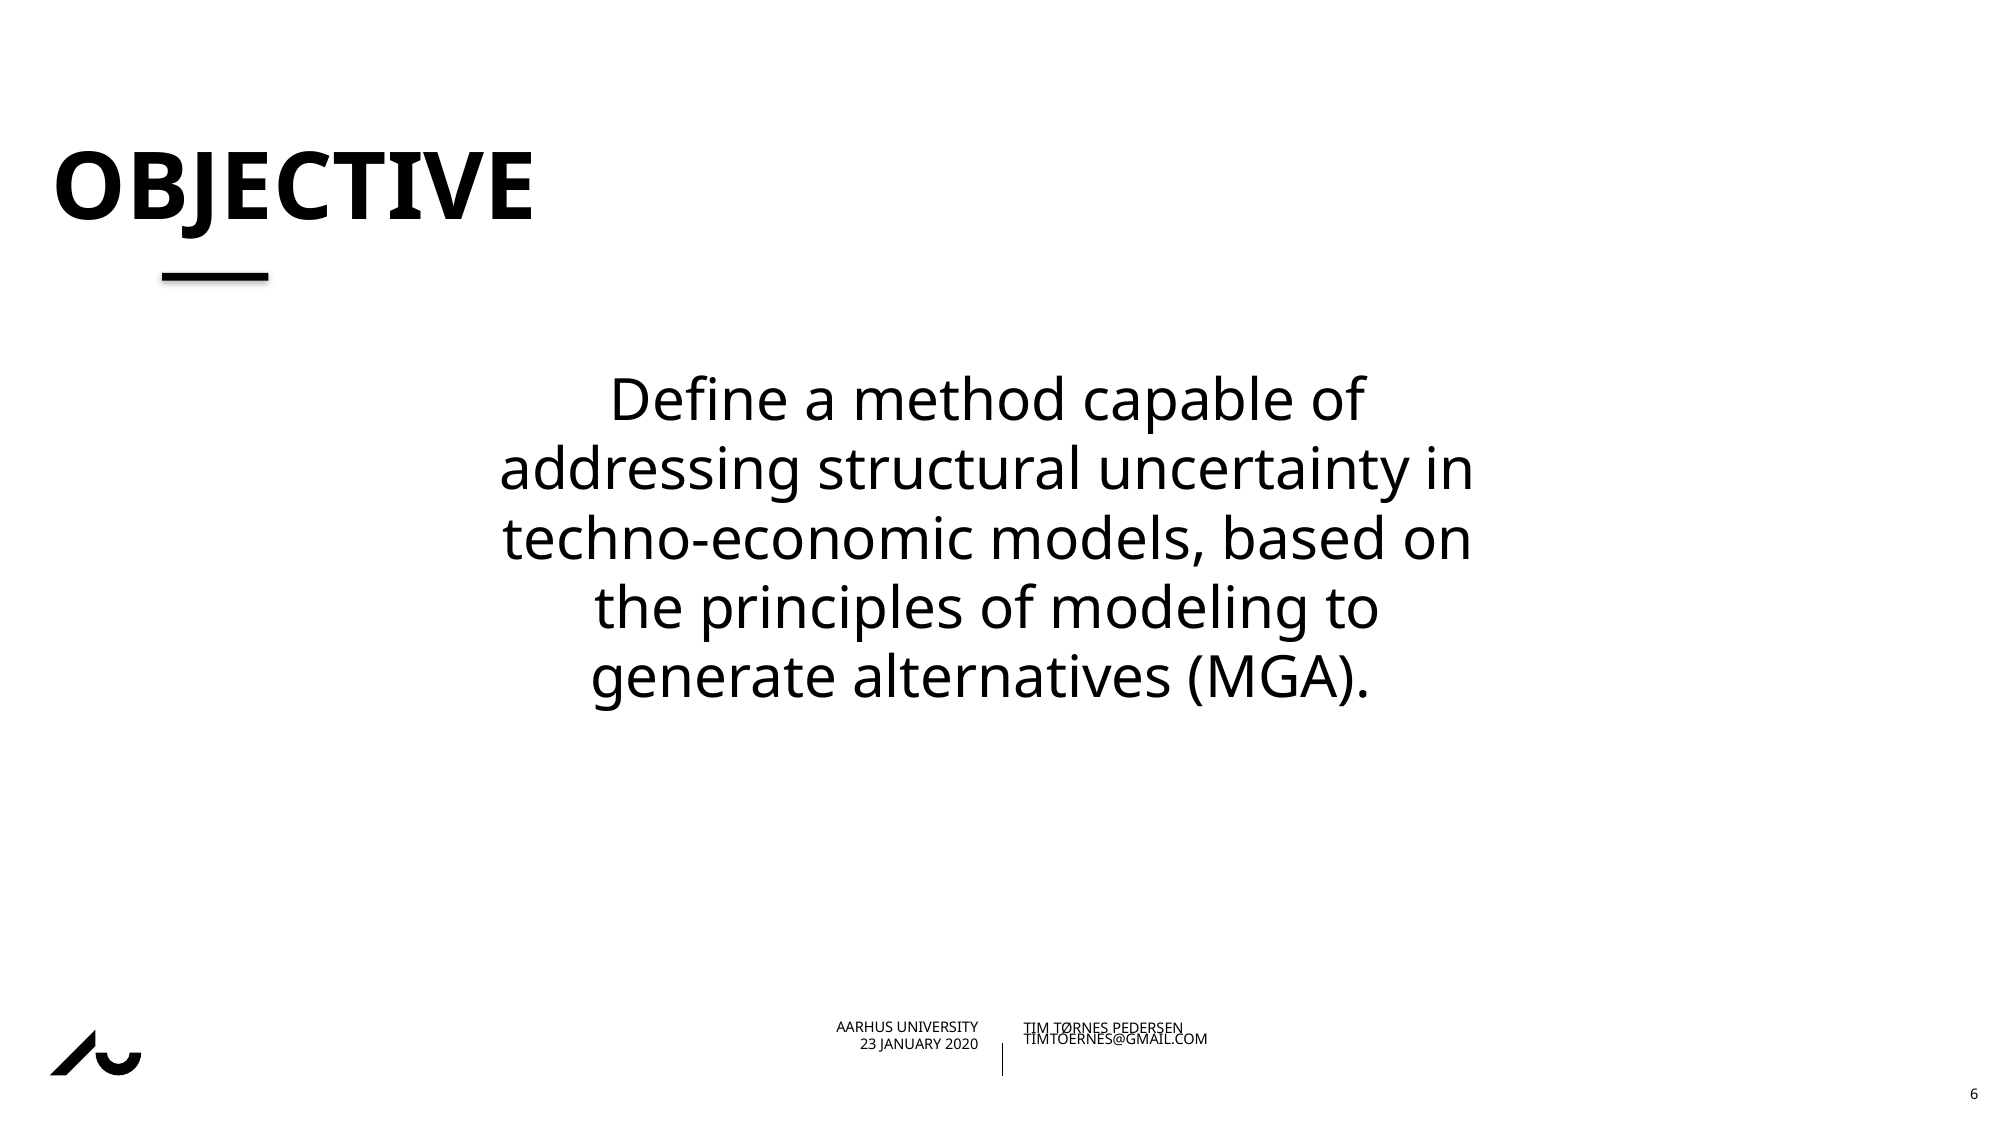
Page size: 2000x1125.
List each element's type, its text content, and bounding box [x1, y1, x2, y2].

title Objective [51, 24, 1948, 240]
list Define a method capable of addressing structural uncertainty in techno-economic models, based on the principles of modeling to generate alternatives (MGA). [479, 365, 1497, 1012]
slide_number 6 [1936, 1079, 1979, 1106]
